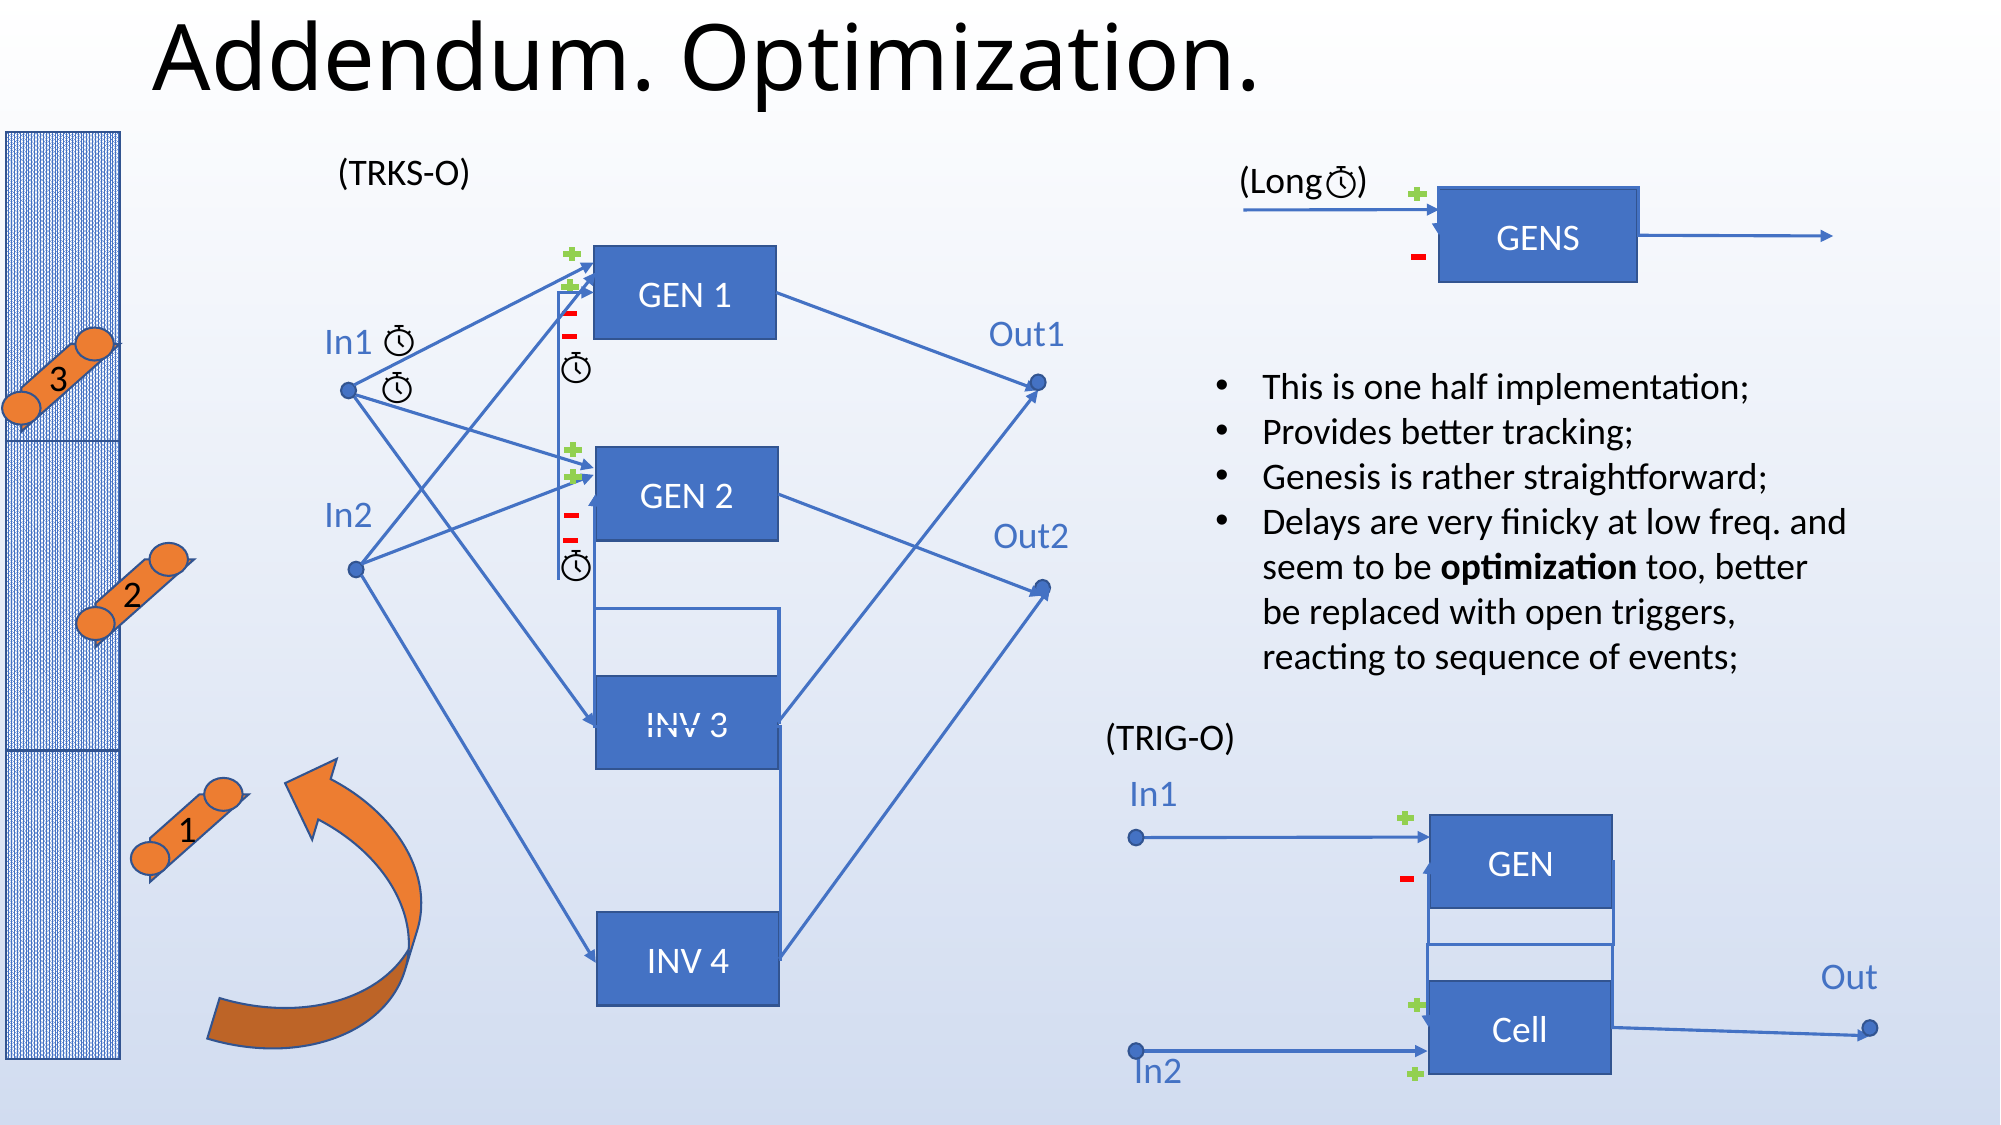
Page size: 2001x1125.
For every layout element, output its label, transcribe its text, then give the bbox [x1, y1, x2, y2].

text_box [205, 963, 409, 1050]
picture [557, 548, 595, 583]
text_box [339, 381, 358, 400]
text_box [2, 327, 120, 432]
text_box In1 [309, 310, 353, 370]
text_box INV 4 [596, 959, 780, 1007]
text_box This is one half implementation; Provides better tracking; Genesis is rather straightforward; Delays are very finicky at low freq. and seem to be optimization too, better be replaced with open triggers, reacting to sequence of events; [1200, 354, 1870, 685]
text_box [780, 493, 1036, 588]
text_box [780, 588, 1031, 593]
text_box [1428, 861, 1613, 1028]
text_box [5, 752, 121, 1060]
text_box (TRKS-O) [322, 140, 509, 200]
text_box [776, 292, 1031, 383]
text_box GEN 2 [596, 446, 778, 493]
text_box GEN 1 [593, 245, 777, 340]
text_box GENS [1438, 235, 1638, 283]
text_box [1407, 1075, 1424, 1081]
text_box In2 [309, 482, 353, 542]
text_box [1410, 187, 1427, 201]
title Addendum. Optimization. [137, 0, 1863, 122]
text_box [778, 383, 1031, 493]
picture [1322, 164, 1360, 200]
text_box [353, 262, 594, 386]
picture [557, 350, 595, 386]
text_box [353, 395, 557, 727]
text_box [595, 493, 780, 959]
picture [380, 323, 418, 358]
text_box (Long ) [1223, 148, 1410, 209]
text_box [356, 394, 361, 468]
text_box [780, 593, 1038, 959]
text_box [347, 561, 353, 578]
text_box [432, 418, 720, 454]
text_box [1031, 373, 1047, 392]
text_box (TRIG-O) [1090, 705, 1276, 766]
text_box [76, 542, 195, 647]
text_box [283, 756, 361, 851]
text_box Out1 [1031, 302, 1103, 362]
text_box GENS [1440, 189, 1637, 235]
text_box In2 [1119, 1075, 1247, 1099]
text_box [5, 442, 121, 752]
text_box [563, 247, 581, 261]
text_box [5, 346, 121, 442]
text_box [361, 272, 596, 565]
text_box [5, 131, 121, 342]
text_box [130, 777, 249, 882]
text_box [361, 575, 596, 963]
text_box [1036, 578, 1052, 593]
text_box [1411, 254, 1426, 260]
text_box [1114, 761, 1934, 1075]
text_box Out2 [1036, 503, 1107, 564]
